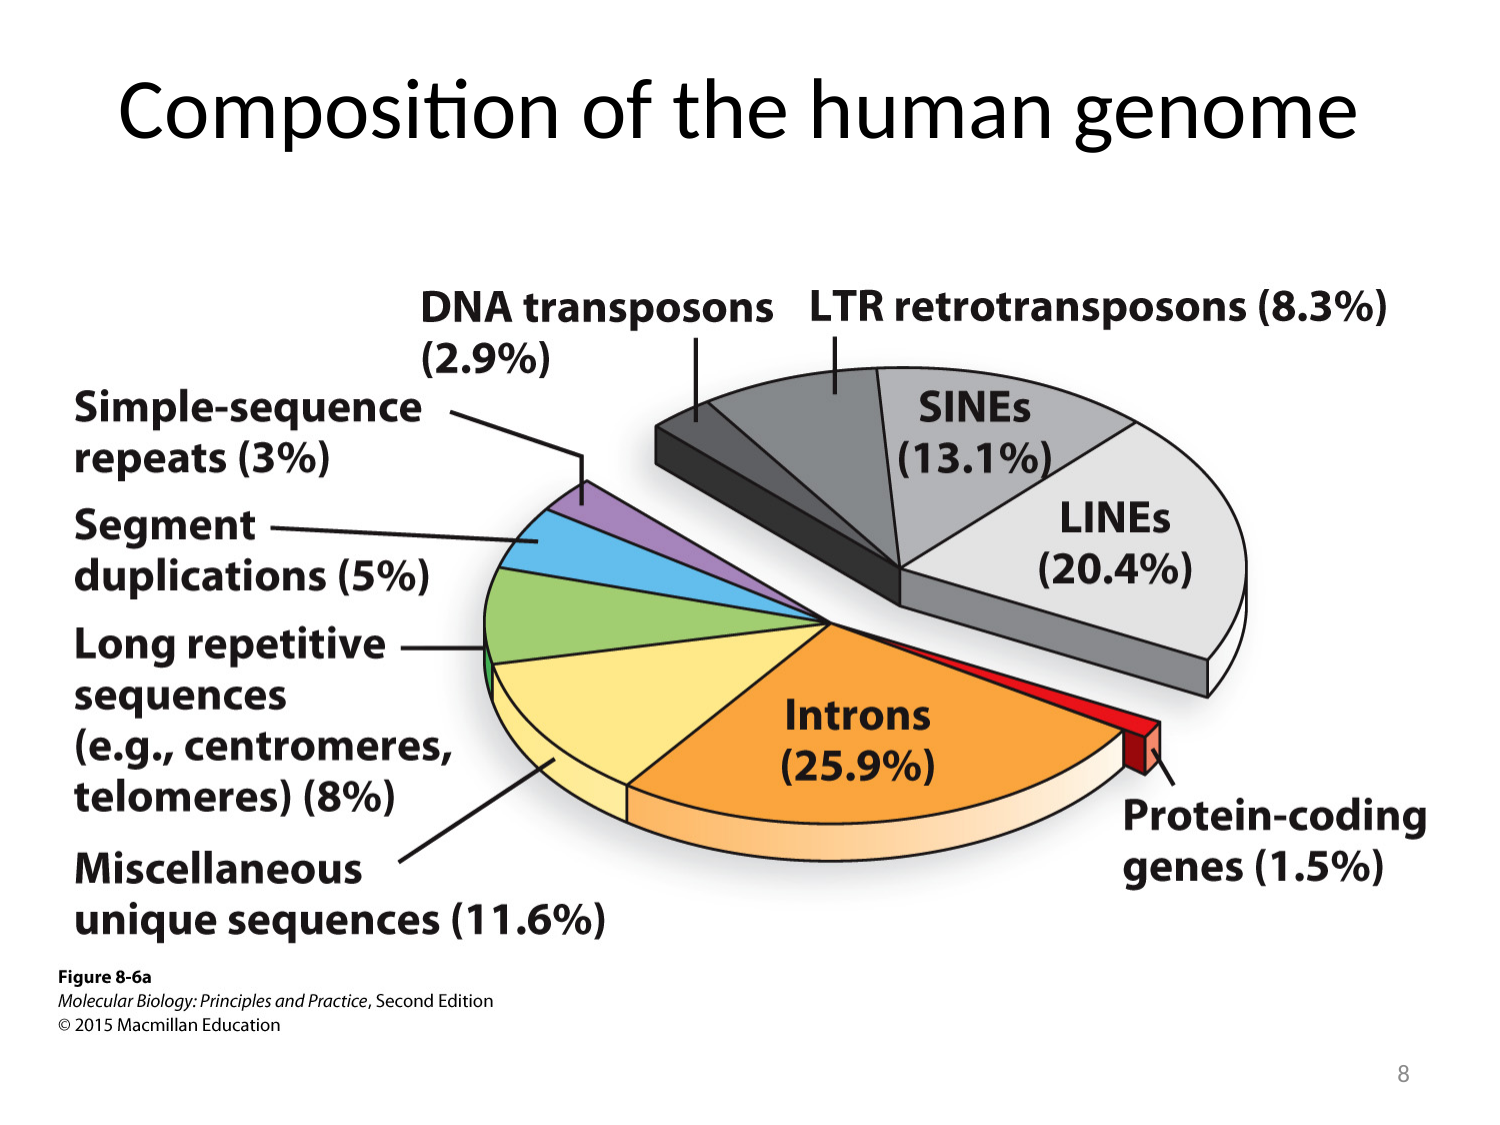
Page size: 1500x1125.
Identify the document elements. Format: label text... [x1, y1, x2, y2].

slide_number 8 [1074, 1049, 1425, 1103]
text_box Composition of the human genome [74, 45, 1425, 165]
picture [49, 266, 1451, 1040]
